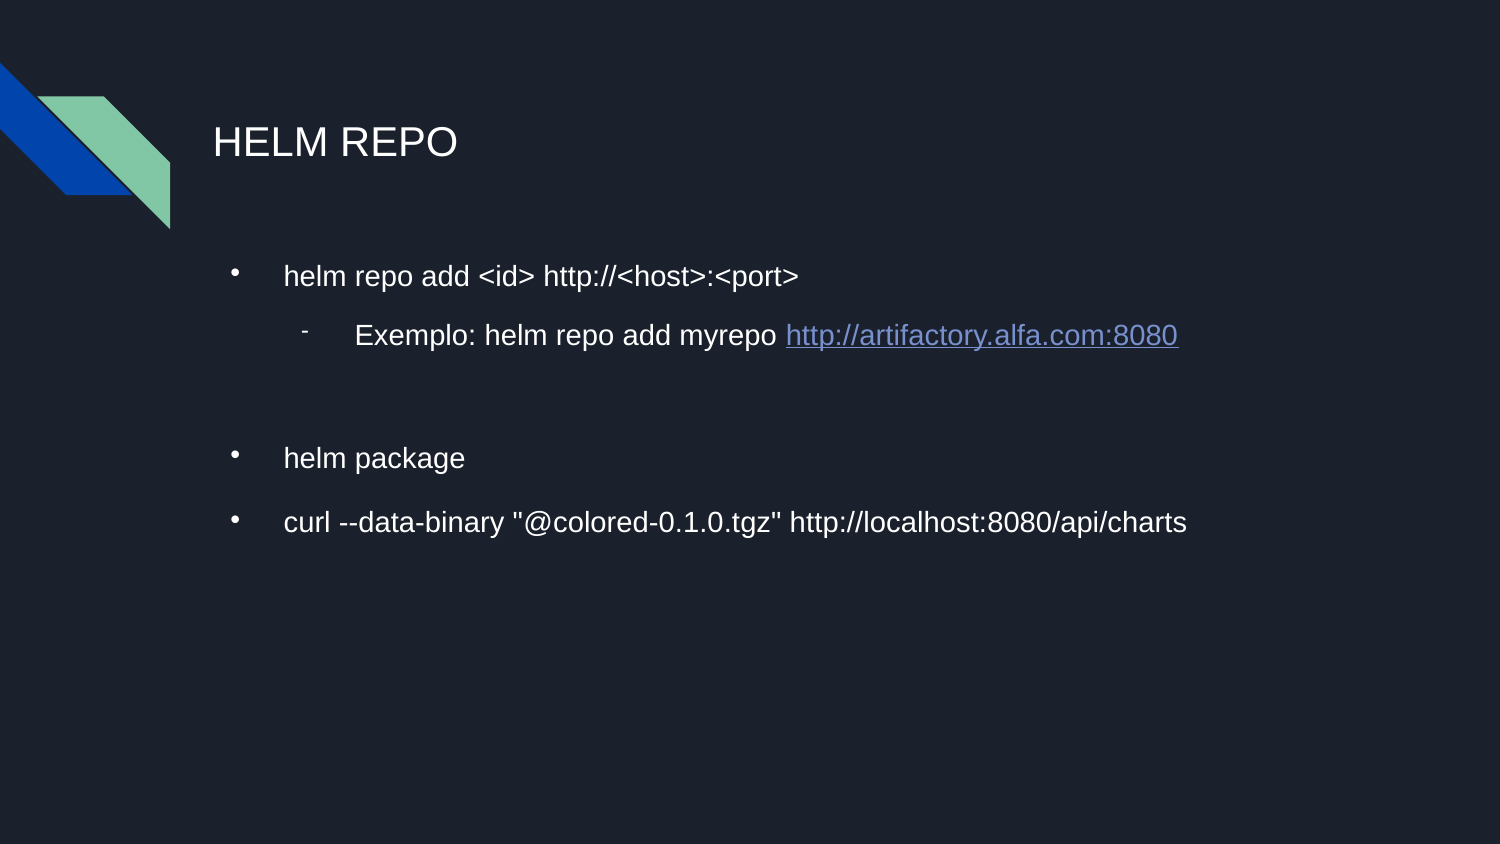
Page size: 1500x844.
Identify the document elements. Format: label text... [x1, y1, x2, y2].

text_box HELM REPO [212, 64, 1368, 215]
text_box helm repo add <id> http://<host>:<port> Exemplo: helm repo add myrepo http://artifactory.alfa.com:8080 helm package curl --data-binary "@colored-0.1.0.tgz" http://localhost:8080/api/charts [212, 257, 1368, 735]
